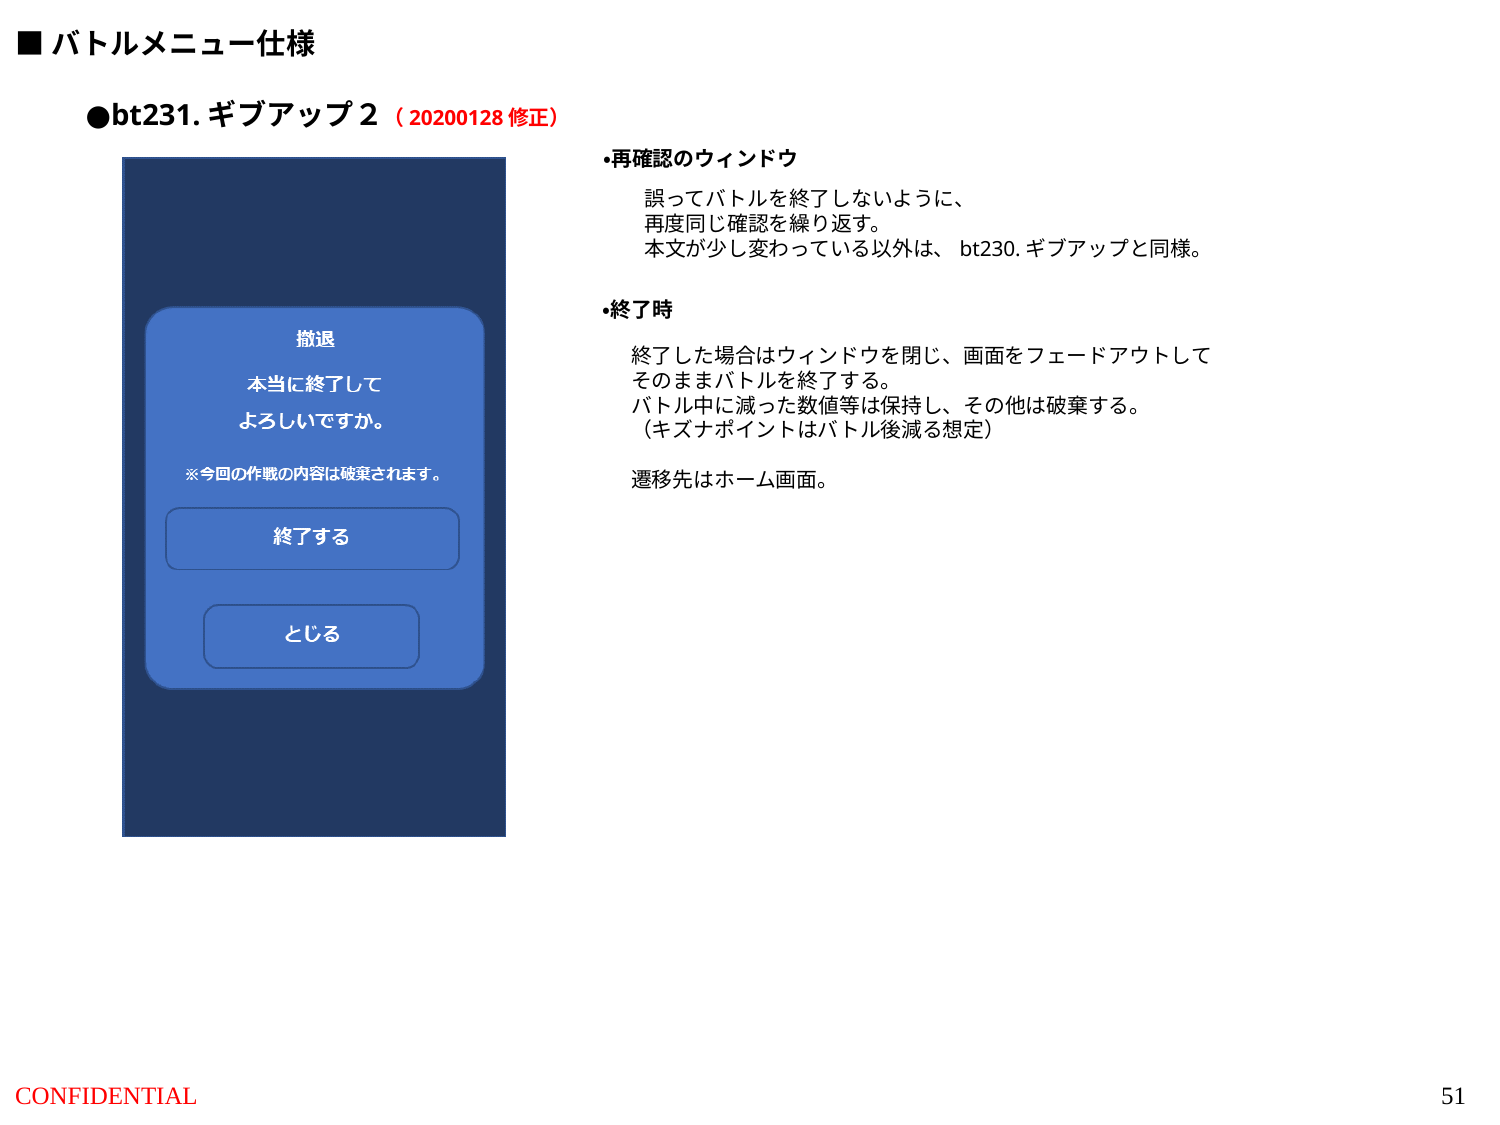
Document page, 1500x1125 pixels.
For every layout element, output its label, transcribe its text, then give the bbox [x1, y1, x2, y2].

text_box 終了した場合はウィンドウを閉じ、画面をフェードアウトして そのままバトルを終了する。 バトル中に減った数値等は保持し、その他は破棄する。 （キズナポイントはバトル後減る想定） 遷移先はホーム画面。 [616, 334, 1227, 500]
text_box ■バトルメニュー仕様 [0, 17, 331, 68]
slide_number 51 [1143, 1065, 1482, 1125]
text_box ・再確認のウィンドウ [589, 137, 814, 178]
text_box ・終了時 [588, 289, 688, 330]
text_box 誤ってバトルを終了しないように、 再度同じ確認を繰り返す。 本文が少し変わっている以外は、bt230.ギブアップと同様。 [629, 178, 1227, 268]
picture [122, 157, 506, 837]
text_box ●bt231.ギブアップ２（20200128修正） [70, 88, 586, 139]
footer CONFIDENTIAL [0, 1065, 507, 1125]
